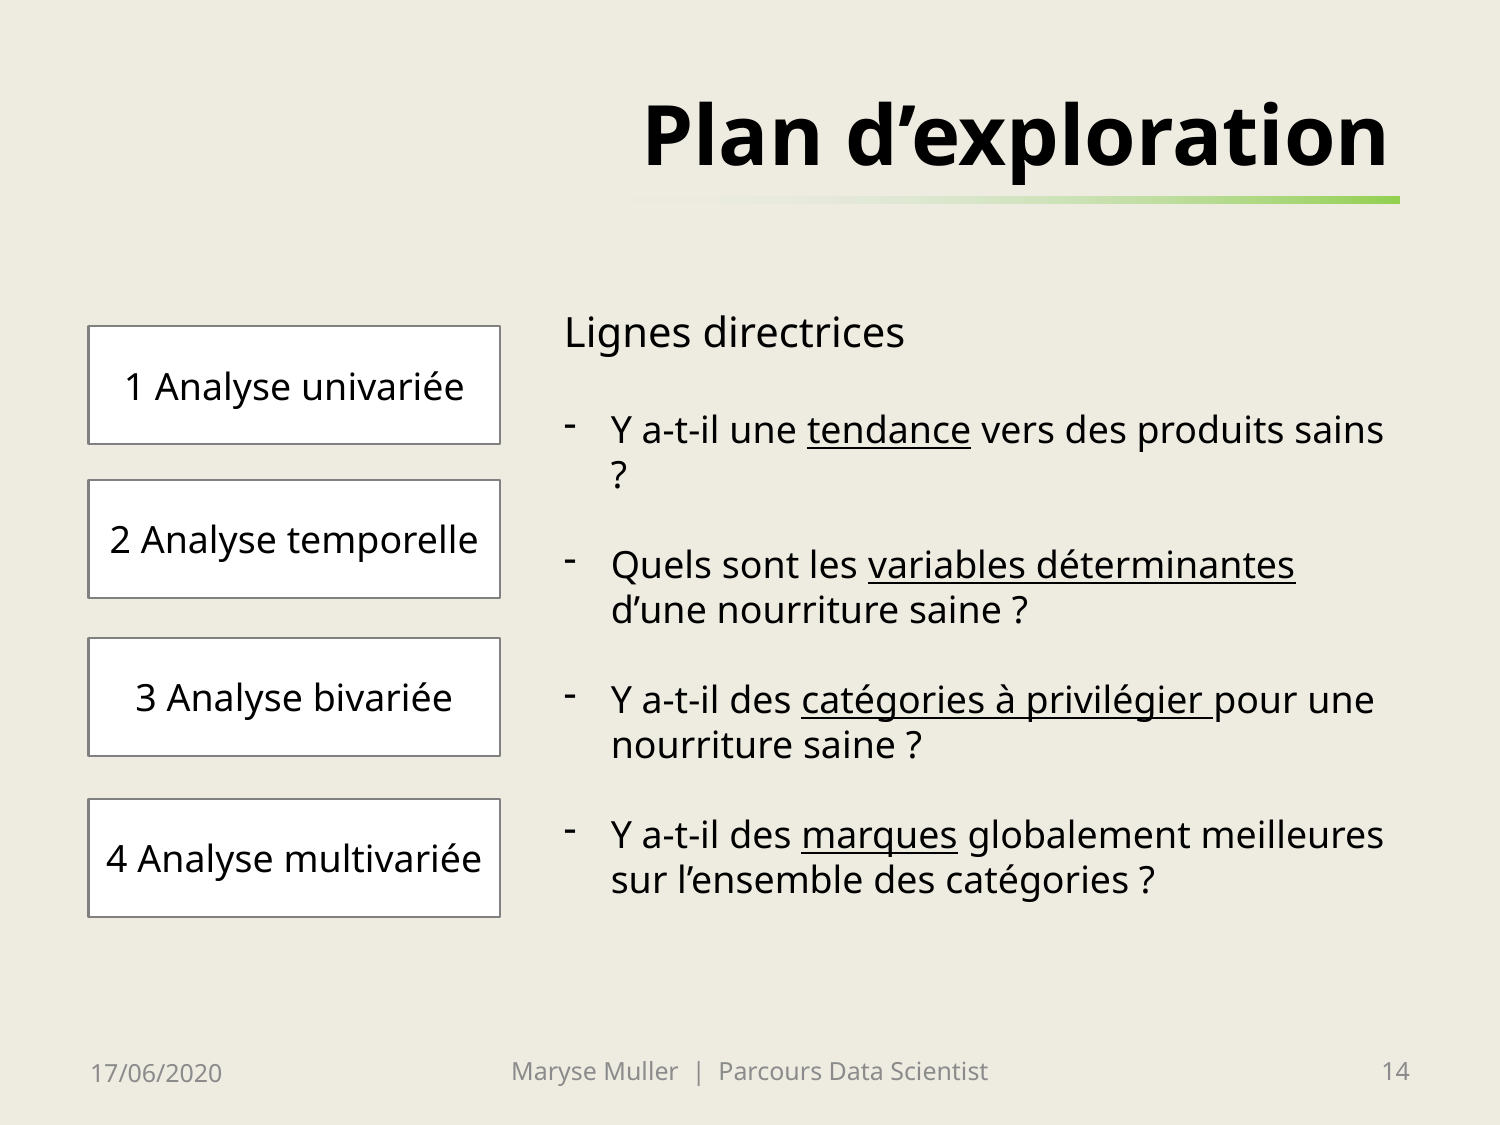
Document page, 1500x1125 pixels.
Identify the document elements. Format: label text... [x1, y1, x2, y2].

title Plan d’exploration [116, 45, 1407, 220]
text_box [625, 194, 1402, 206]
footer Maryse Muller | Parcours Data Scientist [472, 1042, 1028, 1103]
slide_number 14 [1074, 1042, 1425, 1103]
text_box 3 Analyse bivariée [86, 636, 502, 758]
text_box Lignes directrices Y a-t-il une tendance vers des produits sains ? Quels sont les variables déterminantes d’une nourriture saine ? Y a-t-il des catégories à privilégier pour une nourriture saine ? Y a-t-il des marques globalement meilleures sur l’ensemble des catégories ? [549, 298, 1400, 909]
text_box 1 Analyse univariée [86, 324, 502, 446]
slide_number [75, 1042, 425, 1103]
text_box 2 Analyse temporelle [86, 478, 502, 600]
text_box 4 Analyse multivariée [86, 797, 502, 919]
